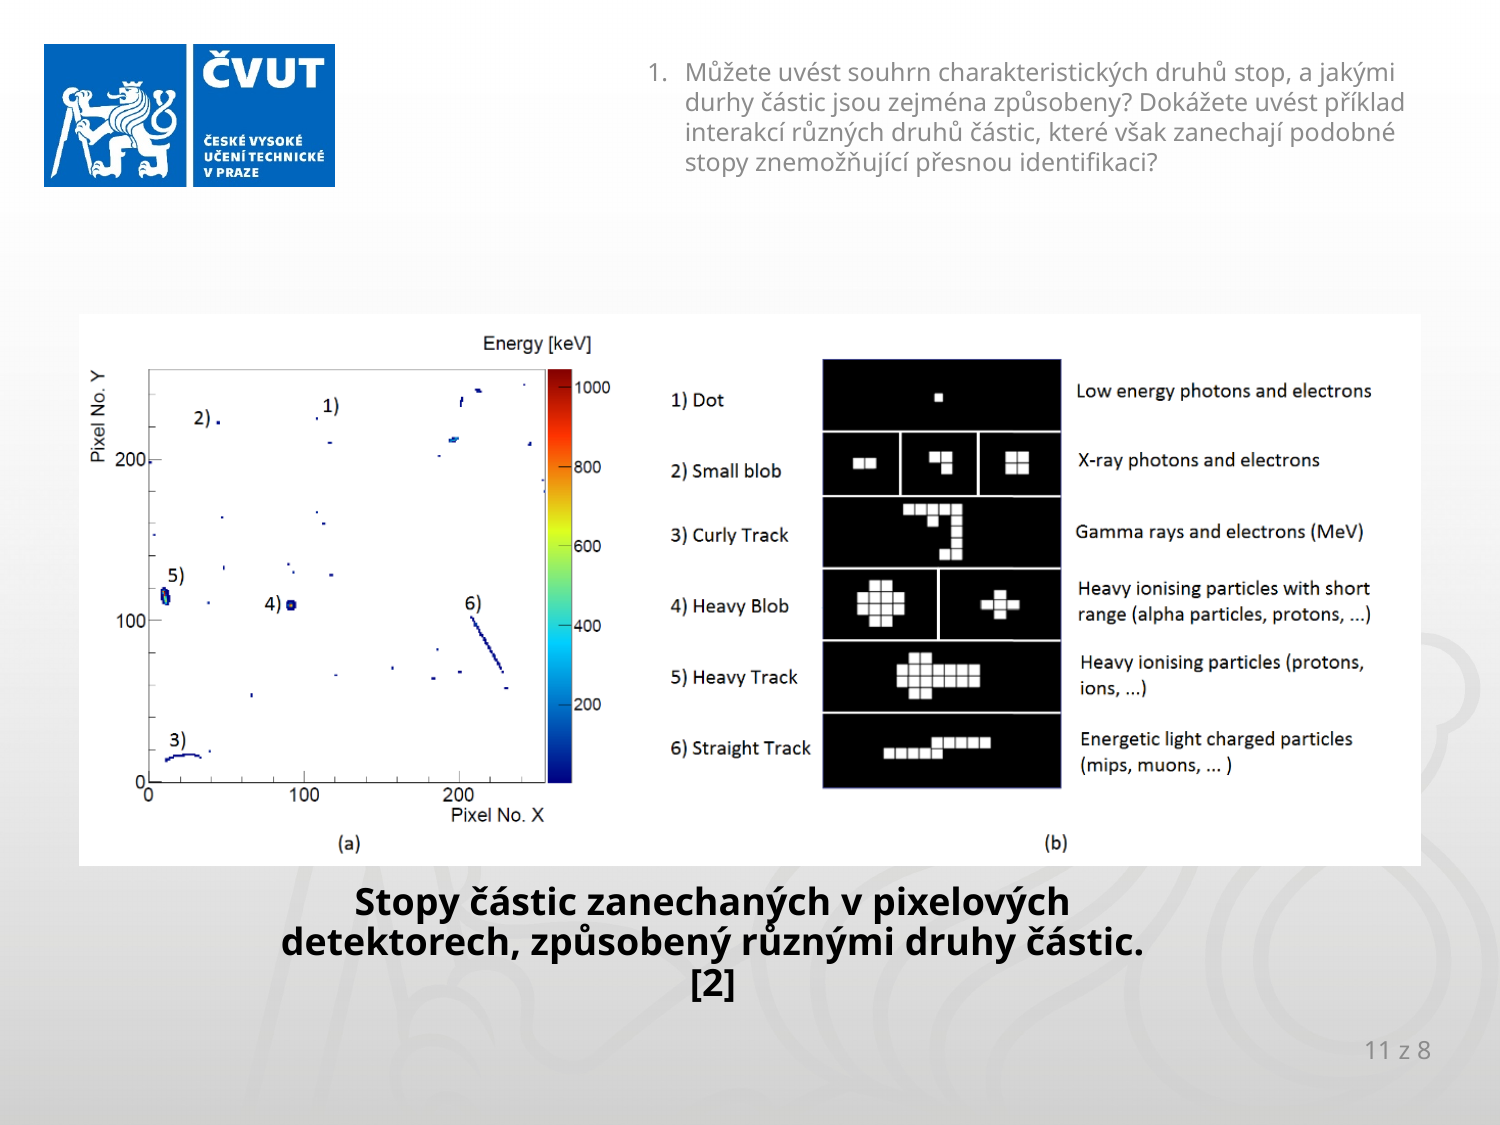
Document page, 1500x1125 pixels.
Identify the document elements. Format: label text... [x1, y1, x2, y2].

slide_number 11 [1108, 1021, 1447, 1082]
subtitle Stopy částic zanechaných v pixelových detektorech, způsobený různými druhy částic. [2] [249, 875, 1177, 1022]
footer Můžete uvést souhrn charakteristických druhů stop, a jakými durhy částic jsou zejména způsobeny? Dokážete uvést příklad interakcí různých druhů částic, které však zanechají podobné stopy znemožňující přesnou identifikaci? [632, 43, 1447, 190]
picture [0, 0, 1500, 1125]
